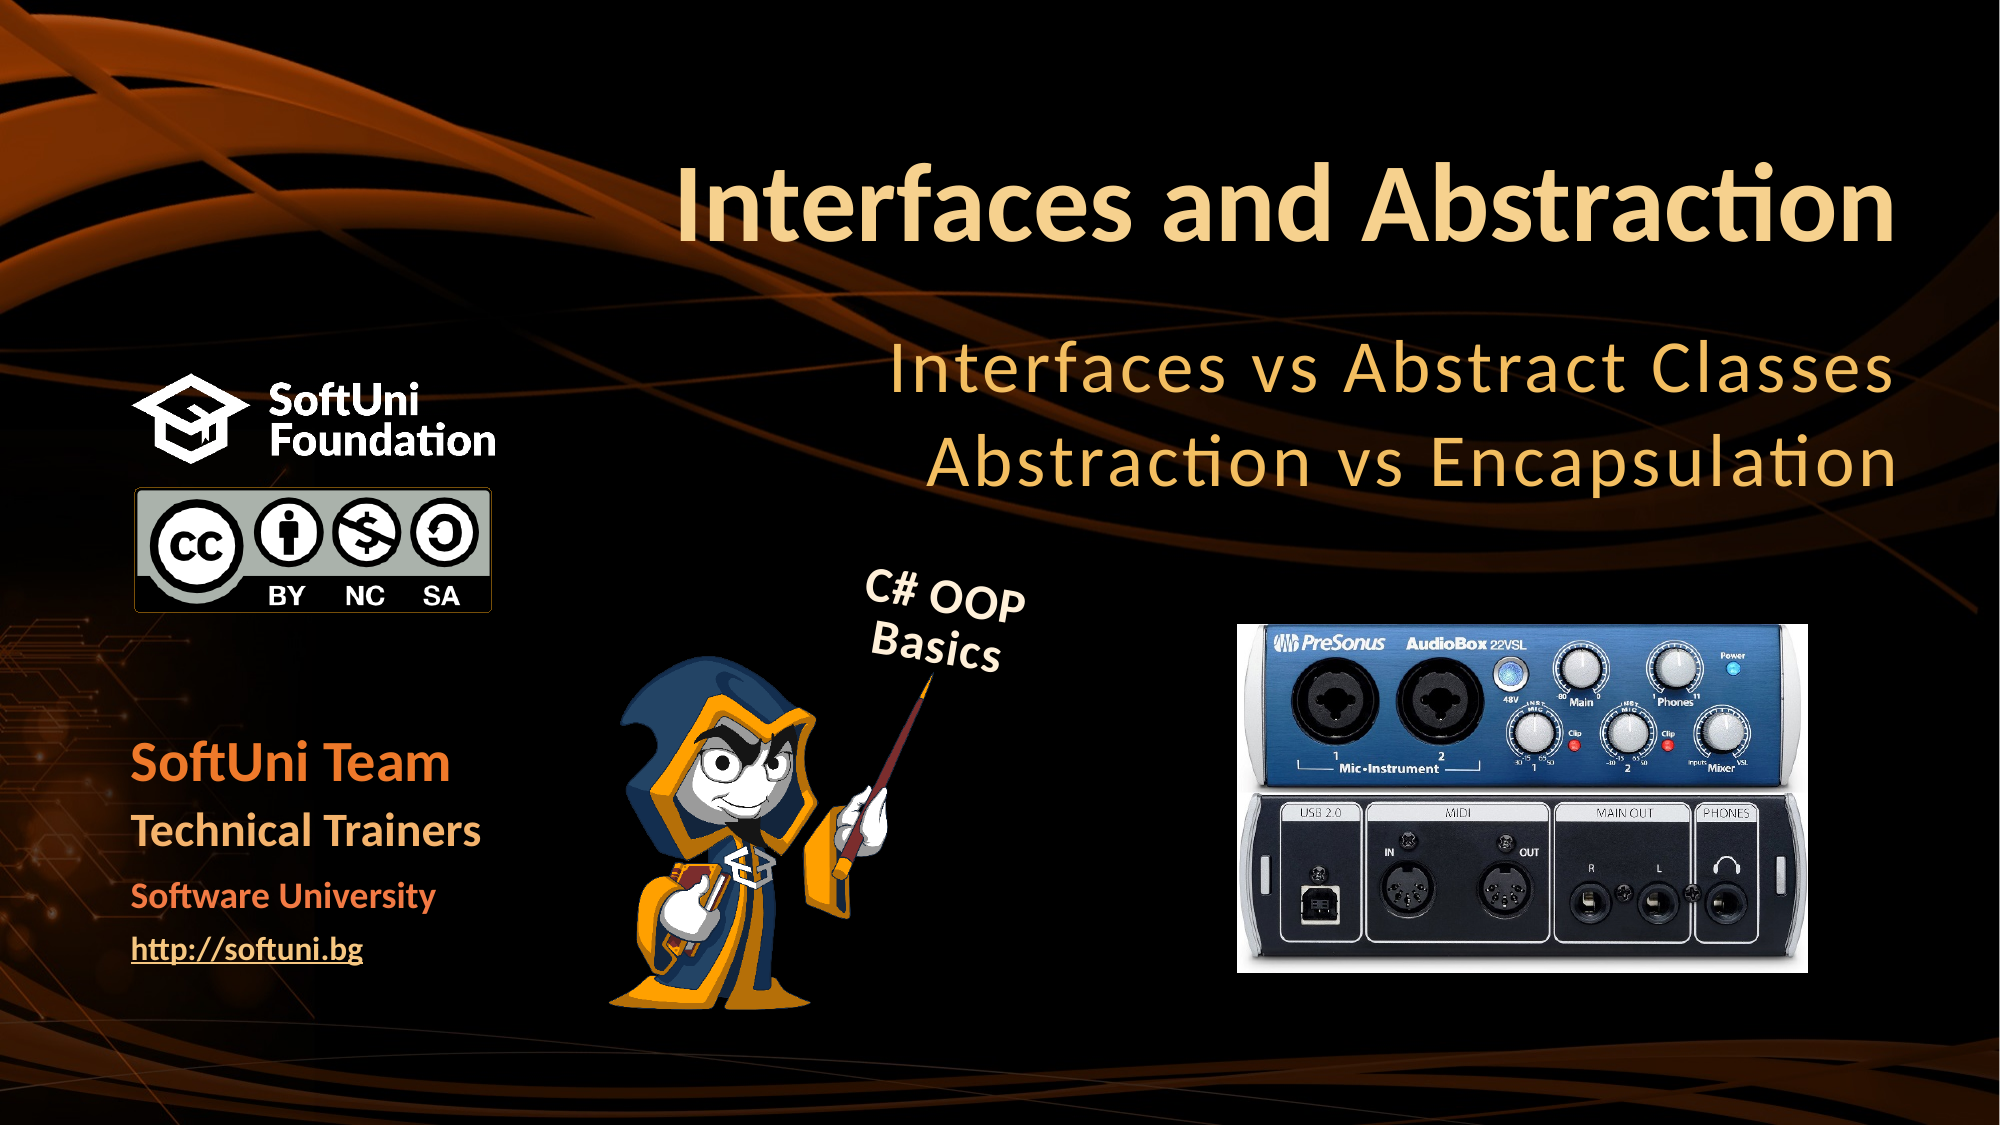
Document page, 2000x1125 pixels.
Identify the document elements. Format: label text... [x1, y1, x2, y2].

list SoftUni Team [124, 712, 576, 789]
list Technical Trainers [124, 789, 576, 862]
list Software University [124, 862, 576, 918]
title Interfaces and Abstraction [649, 112, 1900, 298]
picture [0, 0, 2000, 1125]
list http://softuni.bg [124, 918, 576, 973]
subtitle Interfaces vs Abstract Classes Abstraction vs Encapsulation [515, 312, 1901, 503]
text_box C# OOP Basics [843, 549, 1046, 697]
